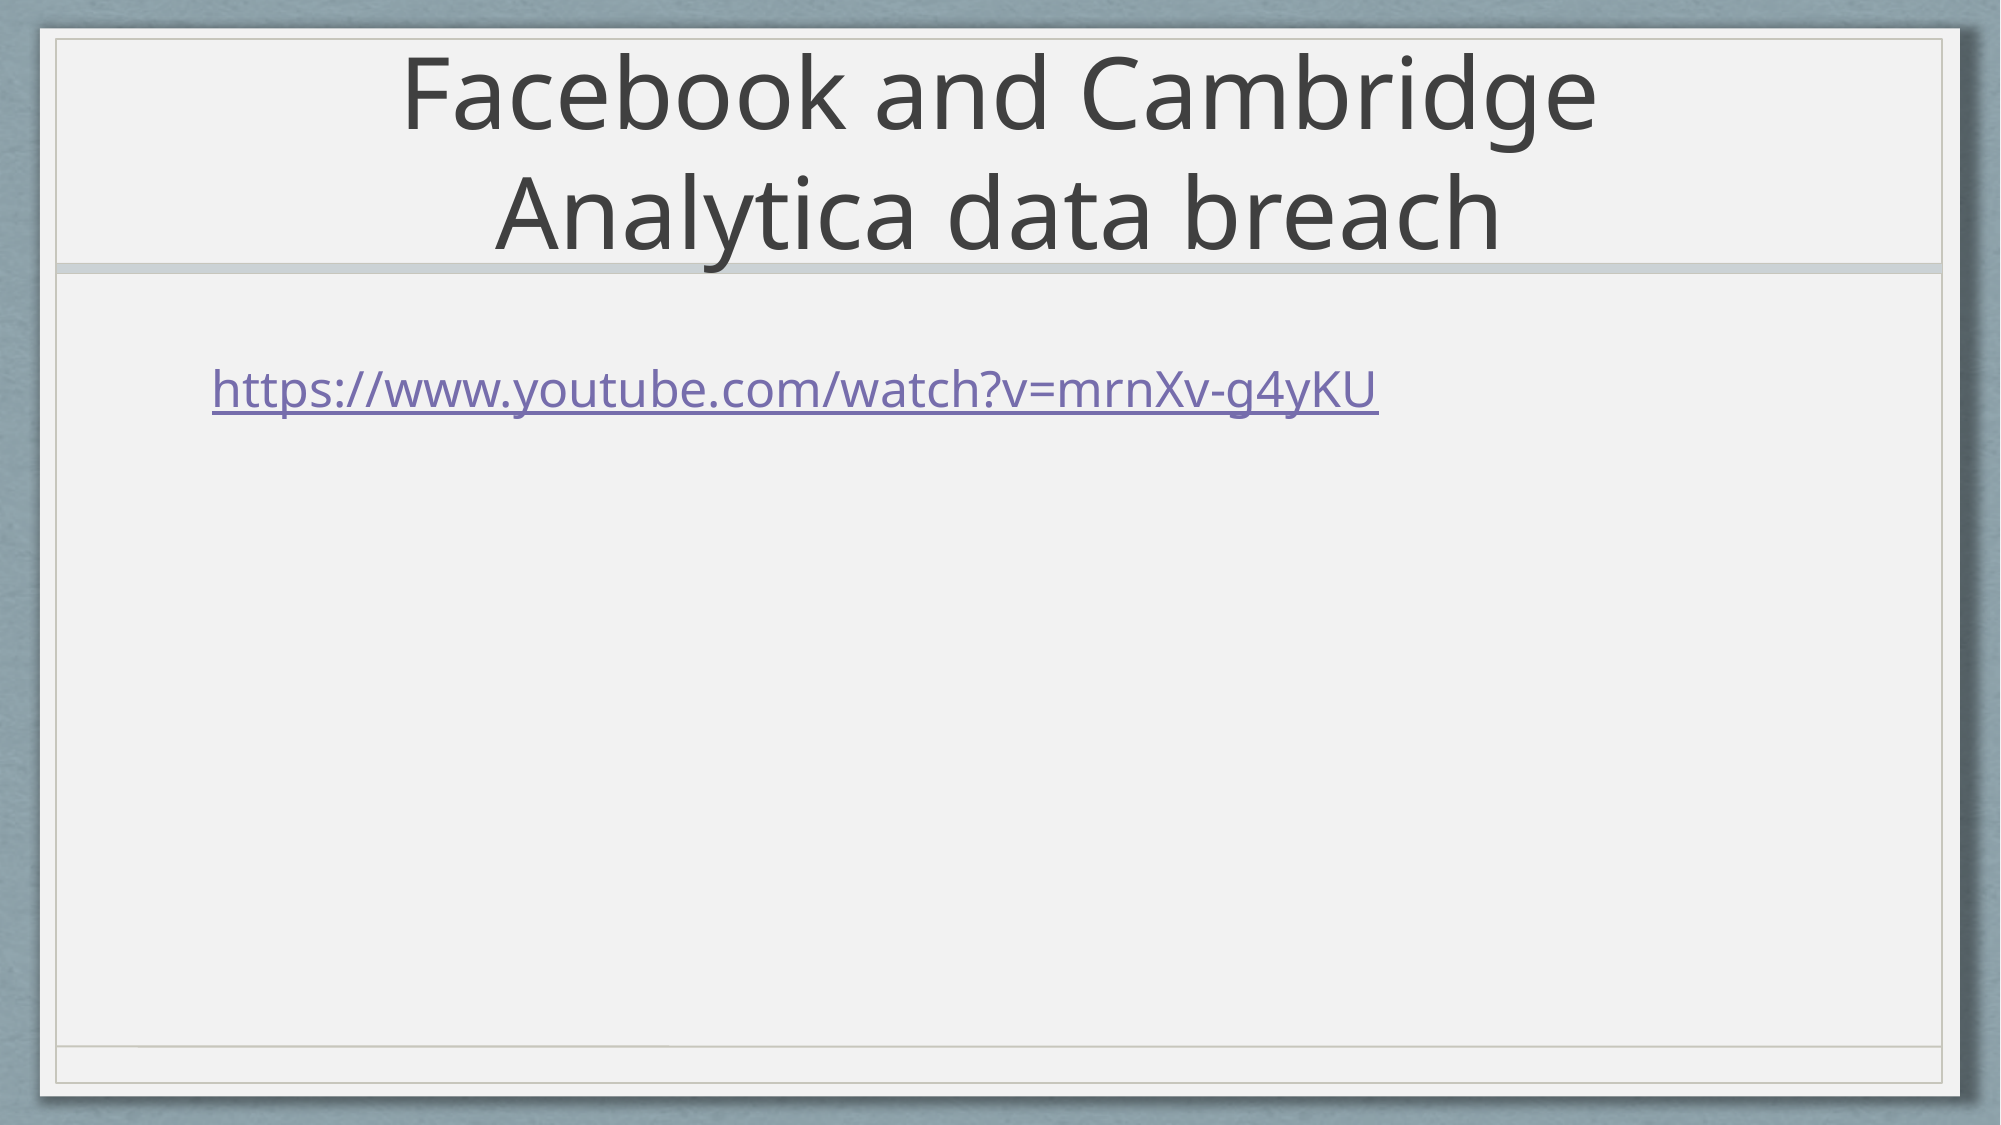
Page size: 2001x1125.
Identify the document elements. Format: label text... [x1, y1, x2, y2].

title Facebook and Cambridge Analytica data breach [196, 40, 1804, 260]
list https://www.youtube.com/watch?v=mrnXv-g4yKU [196, 350, 1804, 995]
